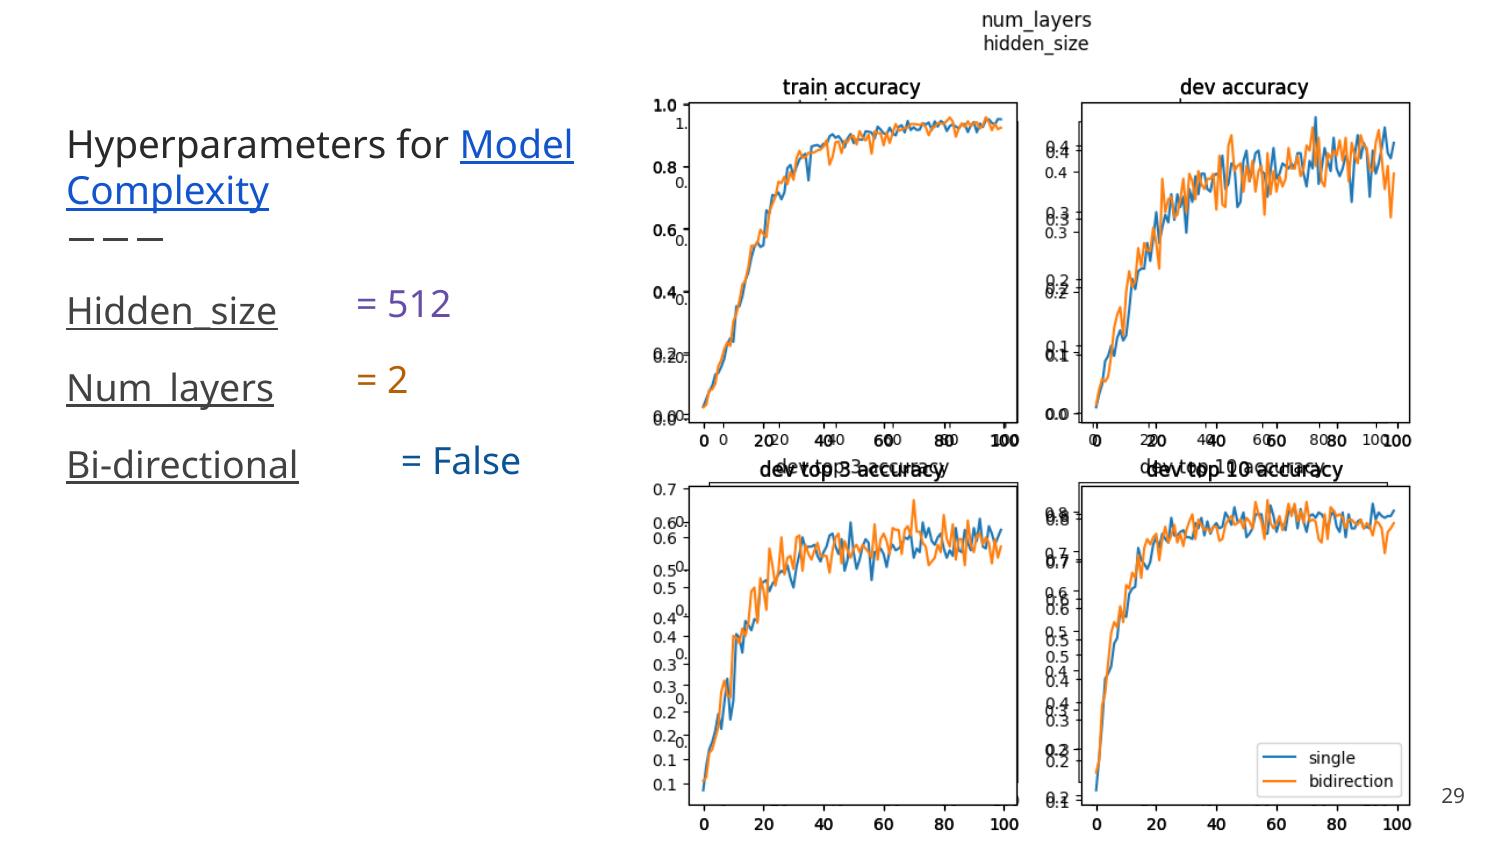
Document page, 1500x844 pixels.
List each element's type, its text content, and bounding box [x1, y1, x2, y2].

text_box = 512 [341, 265, 534, 341]
list Hidden_size Num_layers Bi-directional [51, 265, 512, 750]
picture [640, 0, 1423, 844]
title Hyperparameters for Model Complexity [51, 103, 601, 228]
text_box = 2 [341, 341, 534, 417]
slide_number ‹#› [1428, 764, 1480, 830]
text_box = False [385, 421, 579, 497]
